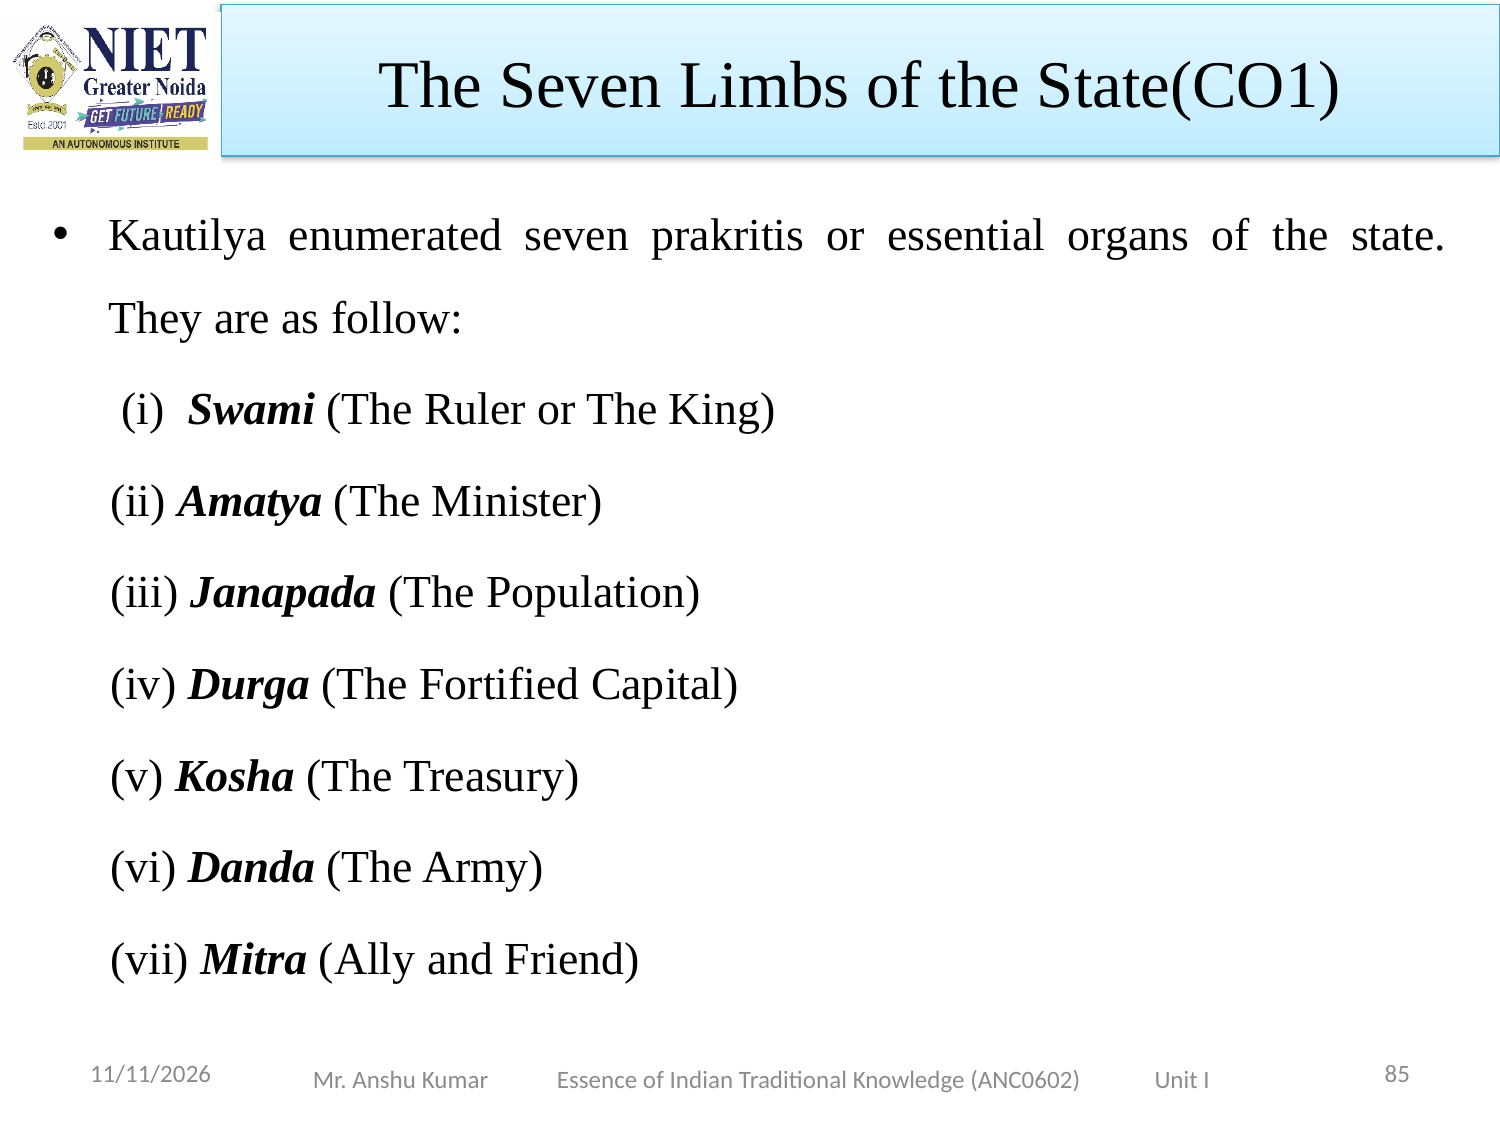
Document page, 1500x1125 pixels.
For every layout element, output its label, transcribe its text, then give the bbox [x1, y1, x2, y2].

list Kautilya enumerated seven prakritis or essential organs of the state. They are as follow: (i) Swami (The Ruler or The King) (ii) Amatya (The Minister) (iii) Janapada (The Population) (iv) Durga (The Fortified Capital) (v) Kosha (The Treasury) (vi) Danda (The Army) (vii) Mitra (Ally and Friend) [37, 169, 1463, 1043]
text_box The Seven Limbs of the State(CO1) [220, 4, 1500, 157]
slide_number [75, 1042, 237, 1103]
slide_number 85 [1074, 1042, 1425, 1103]
footer Mr. Anshu Kumar Essence of Indian Traditional Knowledge (ANC0602) Unit I [237, 1042, 1288, 1115]
picture [0, 11, 222, 163]
